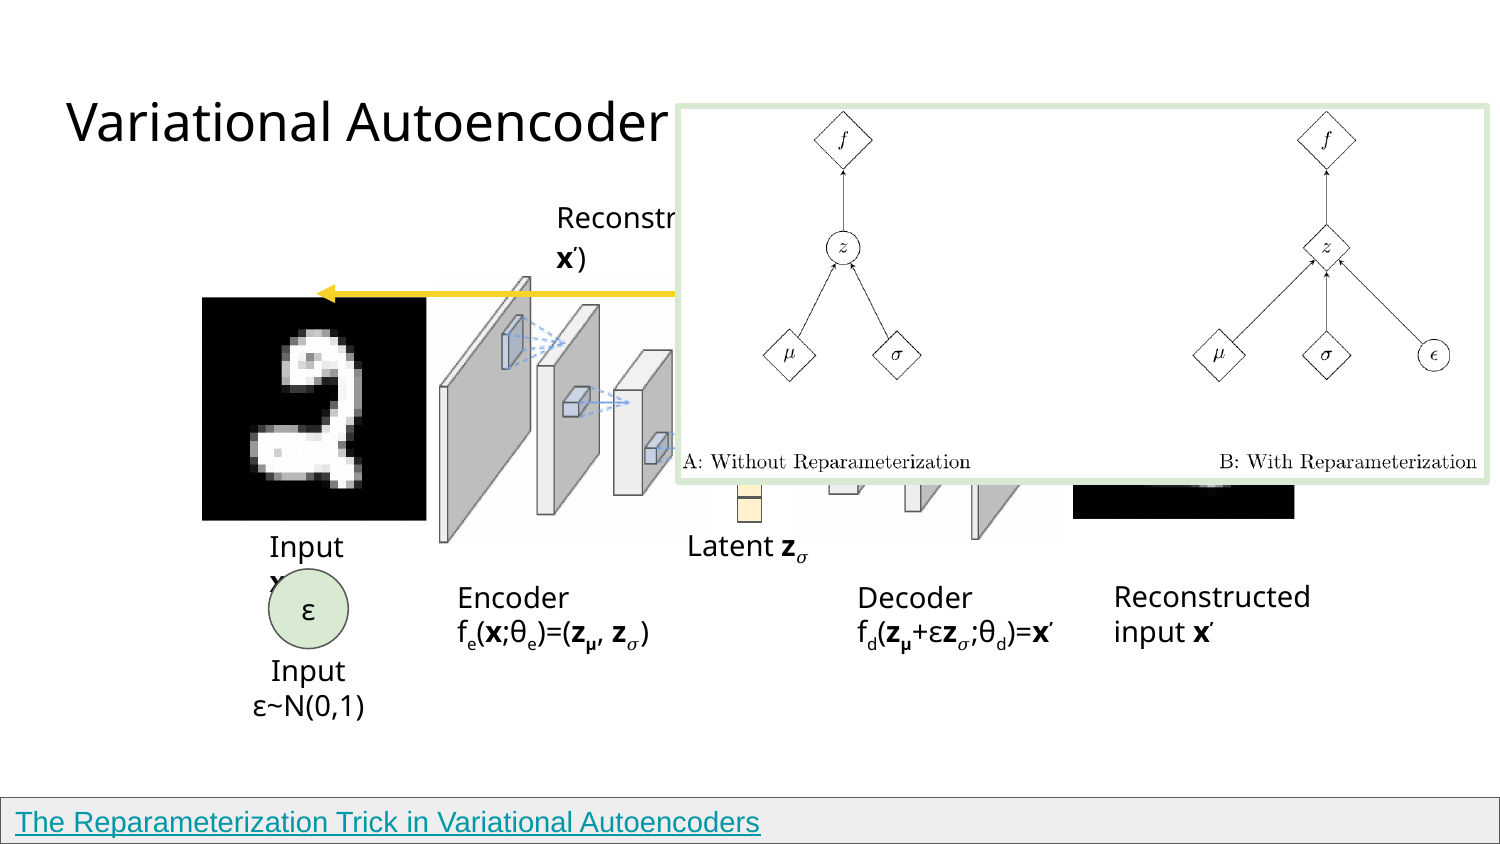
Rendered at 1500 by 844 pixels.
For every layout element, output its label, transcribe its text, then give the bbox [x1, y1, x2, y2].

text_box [666, 304, 830, 578]
picture [680, 108, 1485, 479]
title Variational Autoencoder [51, 72, 1449, 167]
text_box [791, 488, 1069, 666]
text_box The Reparameterization Trick in Variational Autoencoders [0, 797, 1500, 844]
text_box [315, 184, 675, 296]
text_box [220, 568, 397, 739]
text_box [438, 304, 708, 666]
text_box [1073, 488, 1357, 666]
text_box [202, 293, 430, 580]
